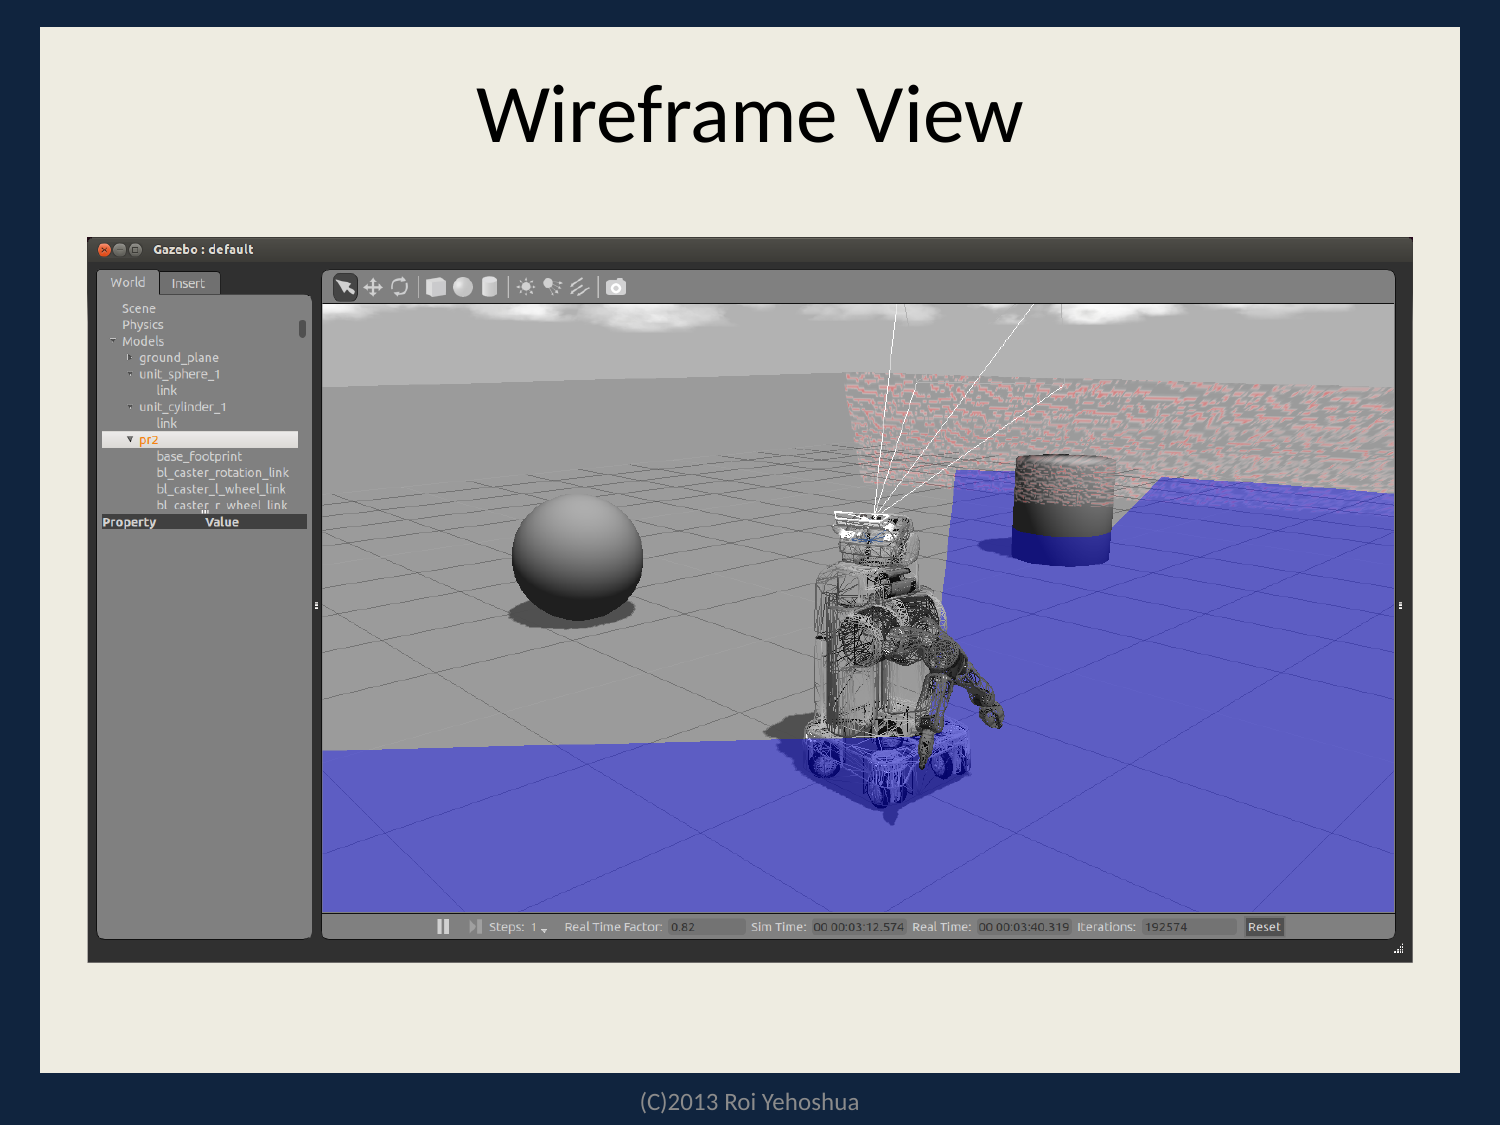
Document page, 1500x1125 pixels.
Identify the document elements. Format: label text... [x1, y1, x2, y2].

footer (C)2013 Roi Yehoshua [512, 1074, 988, 1125]
picture [87, 237, 1413, 963]
title Wireframe View [37, 31, 1463, 188]
